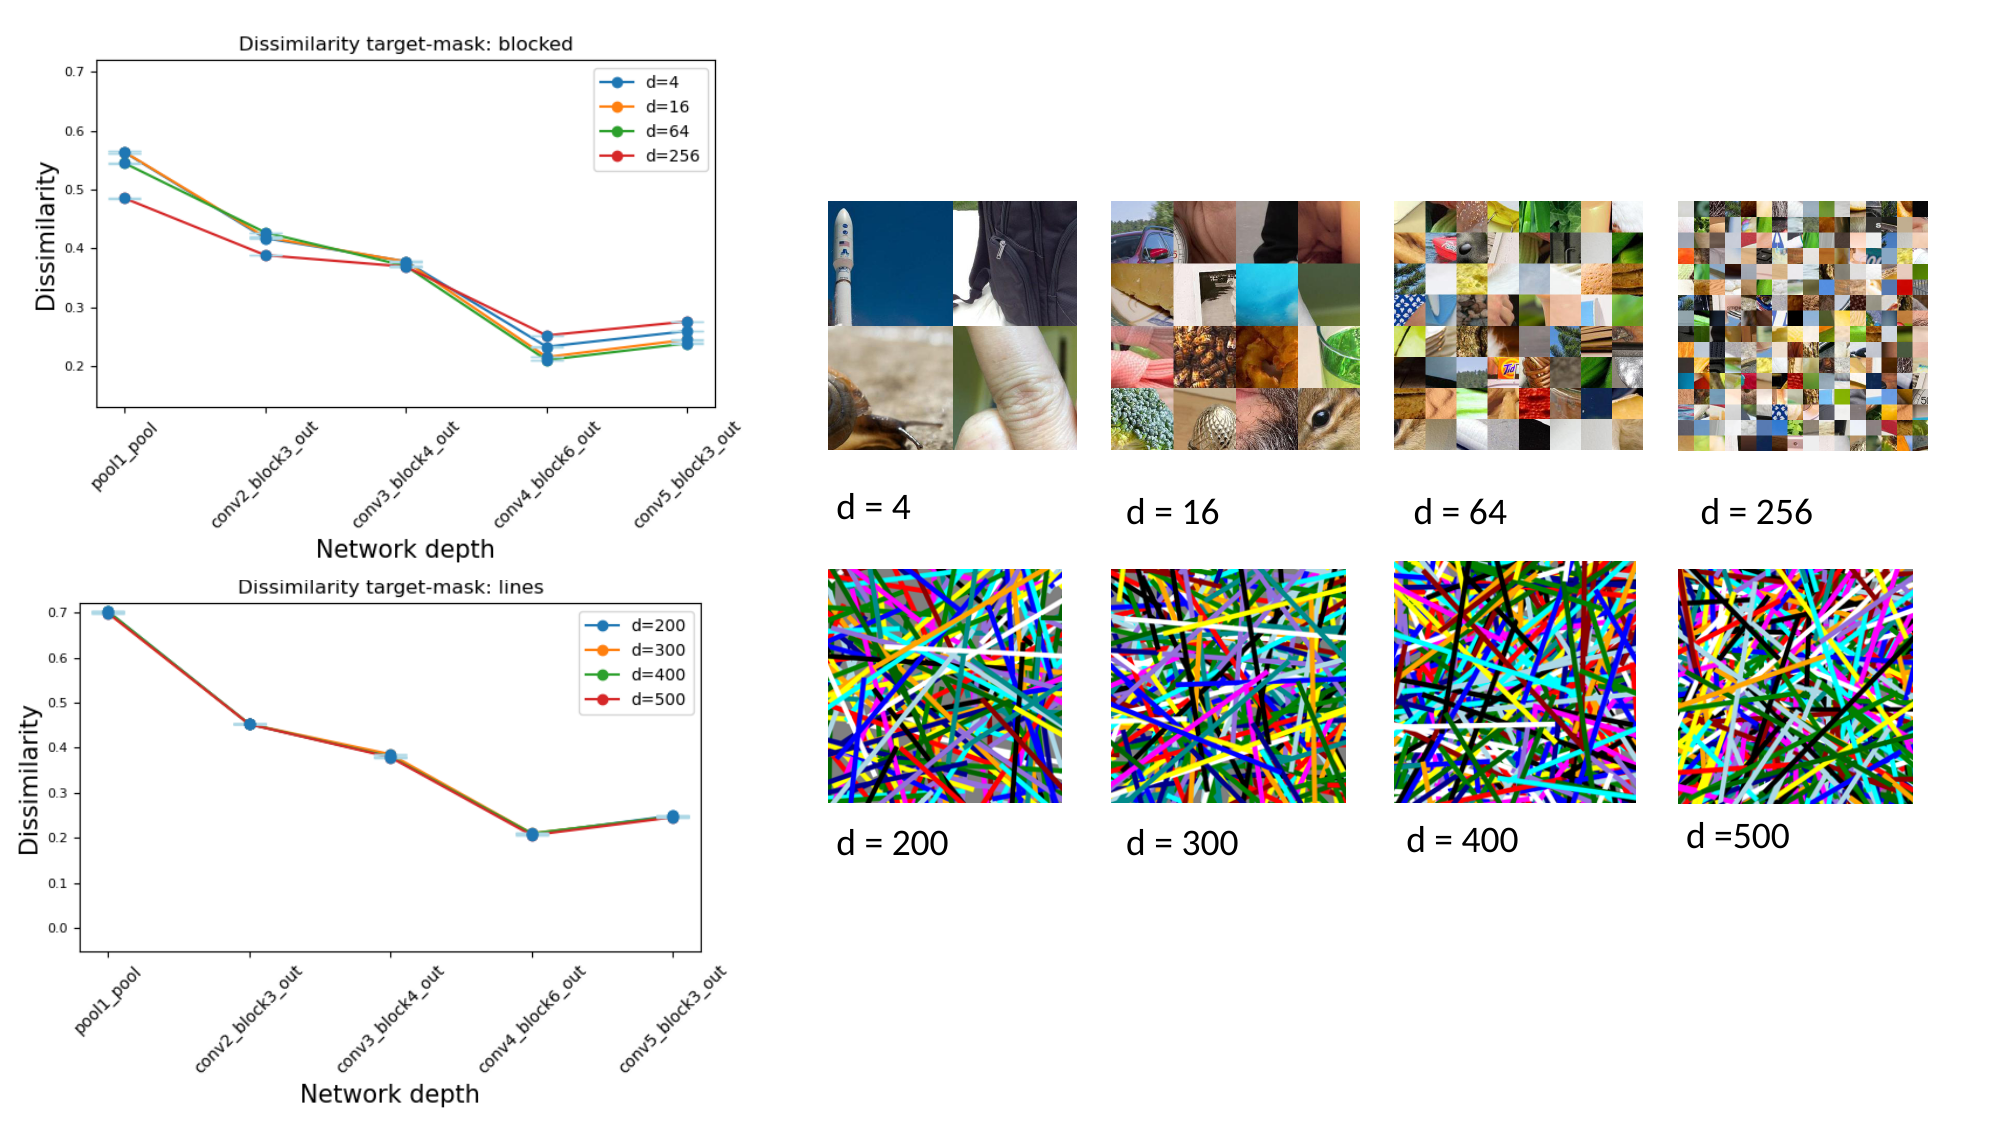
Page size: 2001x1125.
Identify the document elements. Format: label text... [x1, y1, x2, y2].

text_box d = 16 [1111, 479, 1392, 540]
text_box d = 300 [1111, 810, 1392, 871]
text_box d = 400 [1391, 807, 1672, 868]
picture [1678, 201, 1928, 451]
picture [1394, 201, 1643, 450]
picture [1678, 569, 1913, 804]
picture [828, 201, 1077, 450]
picture [1394, 561, 1636, 803]
picture [1111, 201, 1360, 450]
text_box d = 64 [1398, 479, 1679, 540]
text_box d = 256 [1685, 479, 1966, 540]
text_box d = 200 [821, 810, 1102, 871]
text_box d = 4 [821, 474, 1102, 535]
picture [828, 569, 1062, 803]
picture [1111, 569, 1346, 803]
text_box d =500 [1671, 804, 1952, 864]
picture [0, 19, 764, 1125]
